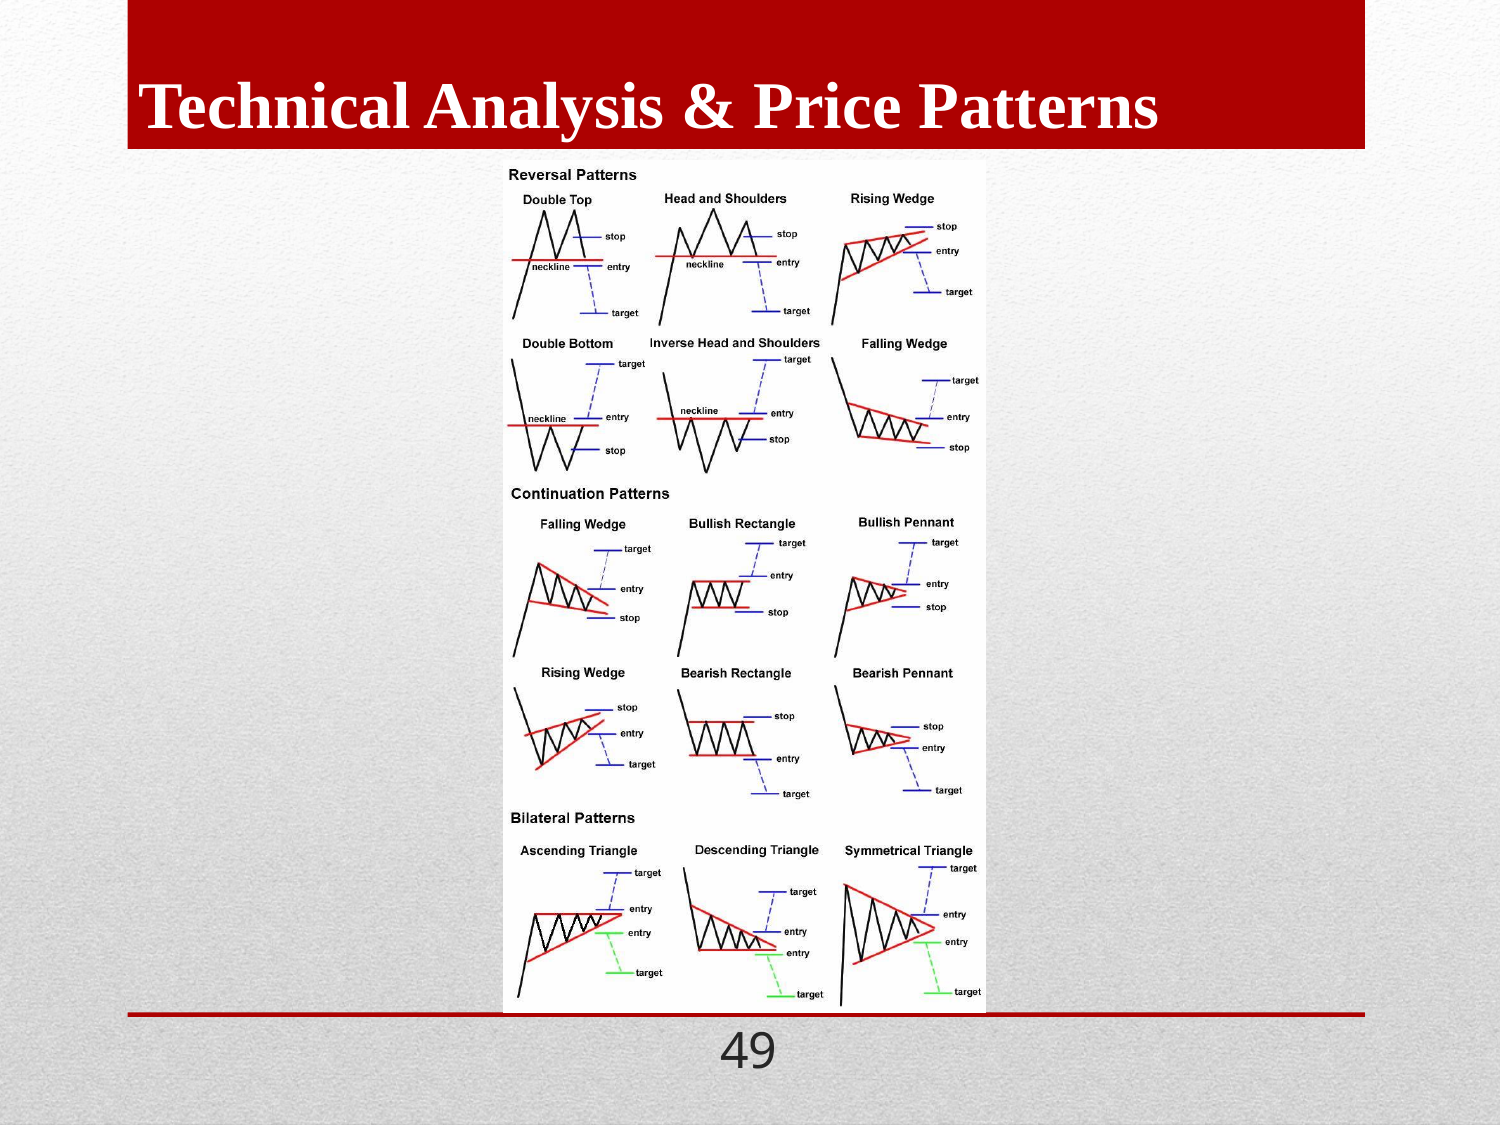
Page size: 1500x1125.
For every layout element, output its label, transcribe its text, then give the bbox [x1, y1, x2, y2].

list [502, 160, 987, 1014]
title Technical Analysis & Price Patterns [123, 0, 1365, 149]
slide_number 49 [667, 1024, 793, 1084]
